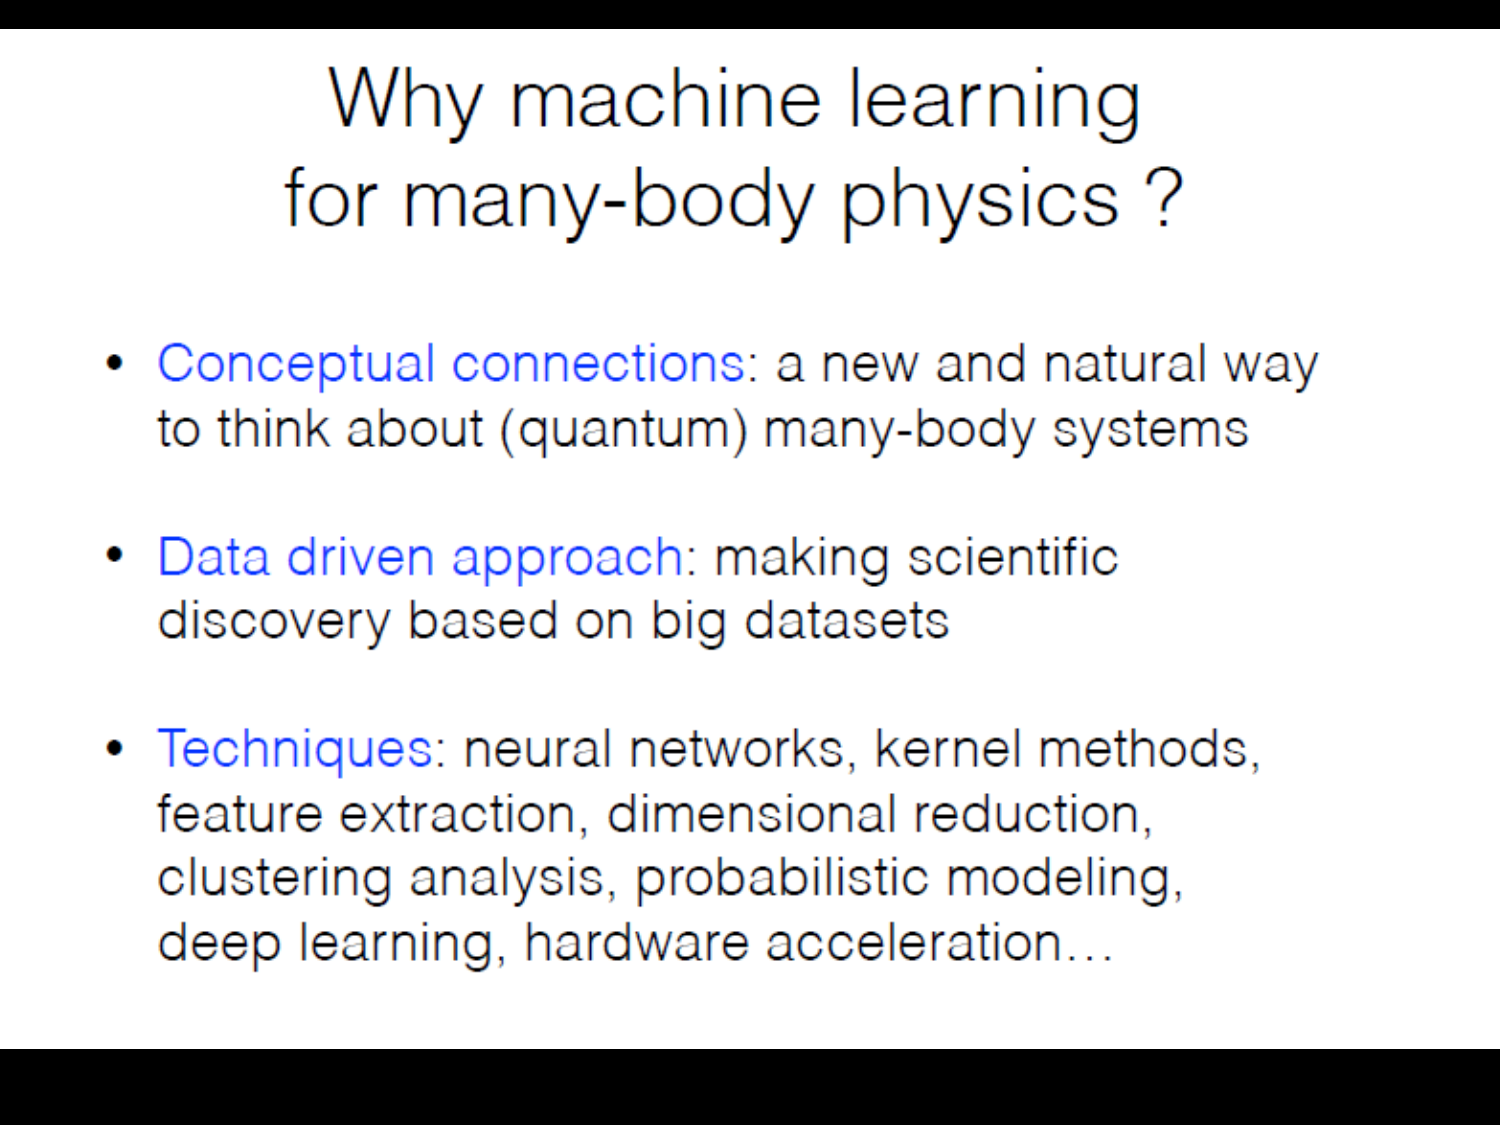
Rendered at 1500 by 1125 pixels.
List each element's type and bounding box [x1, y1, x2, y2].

list [0, 29, 1500, 1049]
